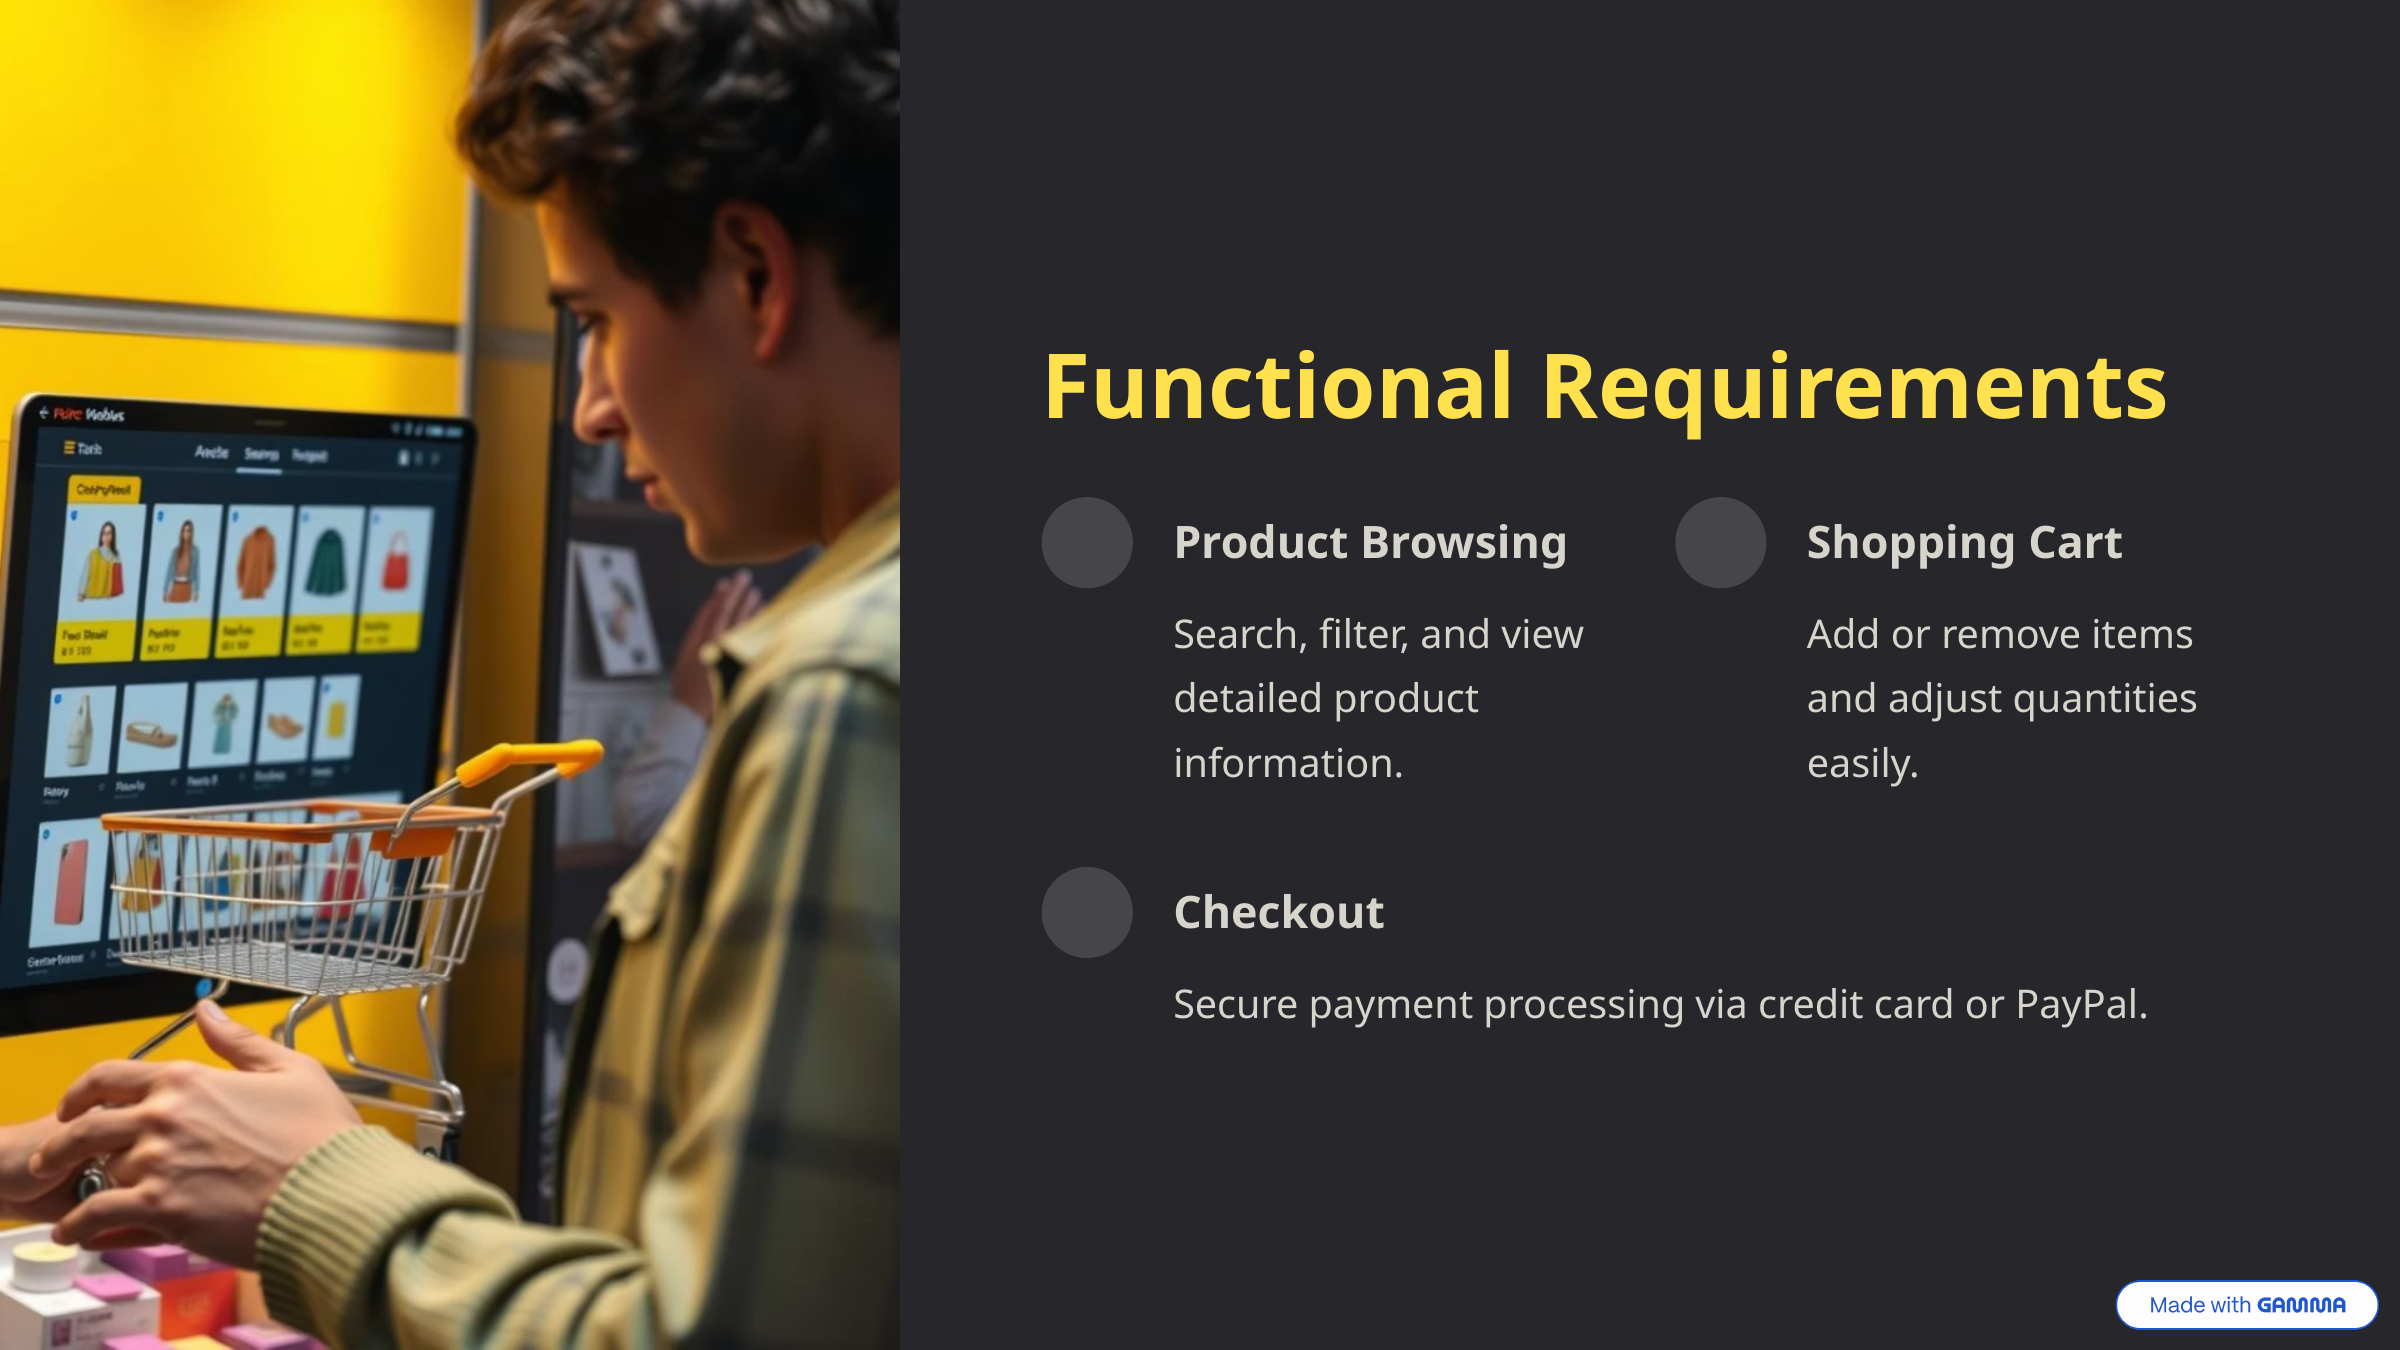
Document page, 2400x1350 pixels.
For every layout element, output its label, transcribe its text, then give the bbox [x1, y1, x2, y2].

text_box Checkout [1173, 880, 1624, 938]
text_box Add or remove items and adjust quantities easily. [1806, 591, 2259, 786]
text_box Search, filter, and view detailed product information. [1173, 591, 1625, 786]
text_box [1675, 497, 1767, 589]
text_box Secure payment processing via credit card or PayPal. [1173, 961, 2259, 1027]
text_box [1041, 866, 1133, 959]
picture [2106, 1271, 2389, 1339]
text_box Shopping Cart [1806, 510, 2257, 568]
text_box Functional Requirements [1041, 323, 2248, 437]
text_box Product Browsing [1173, 510, 1624, 568]
picture [0, 0, 900, 1350]
text_box [1041, 497, 1133, 589]
